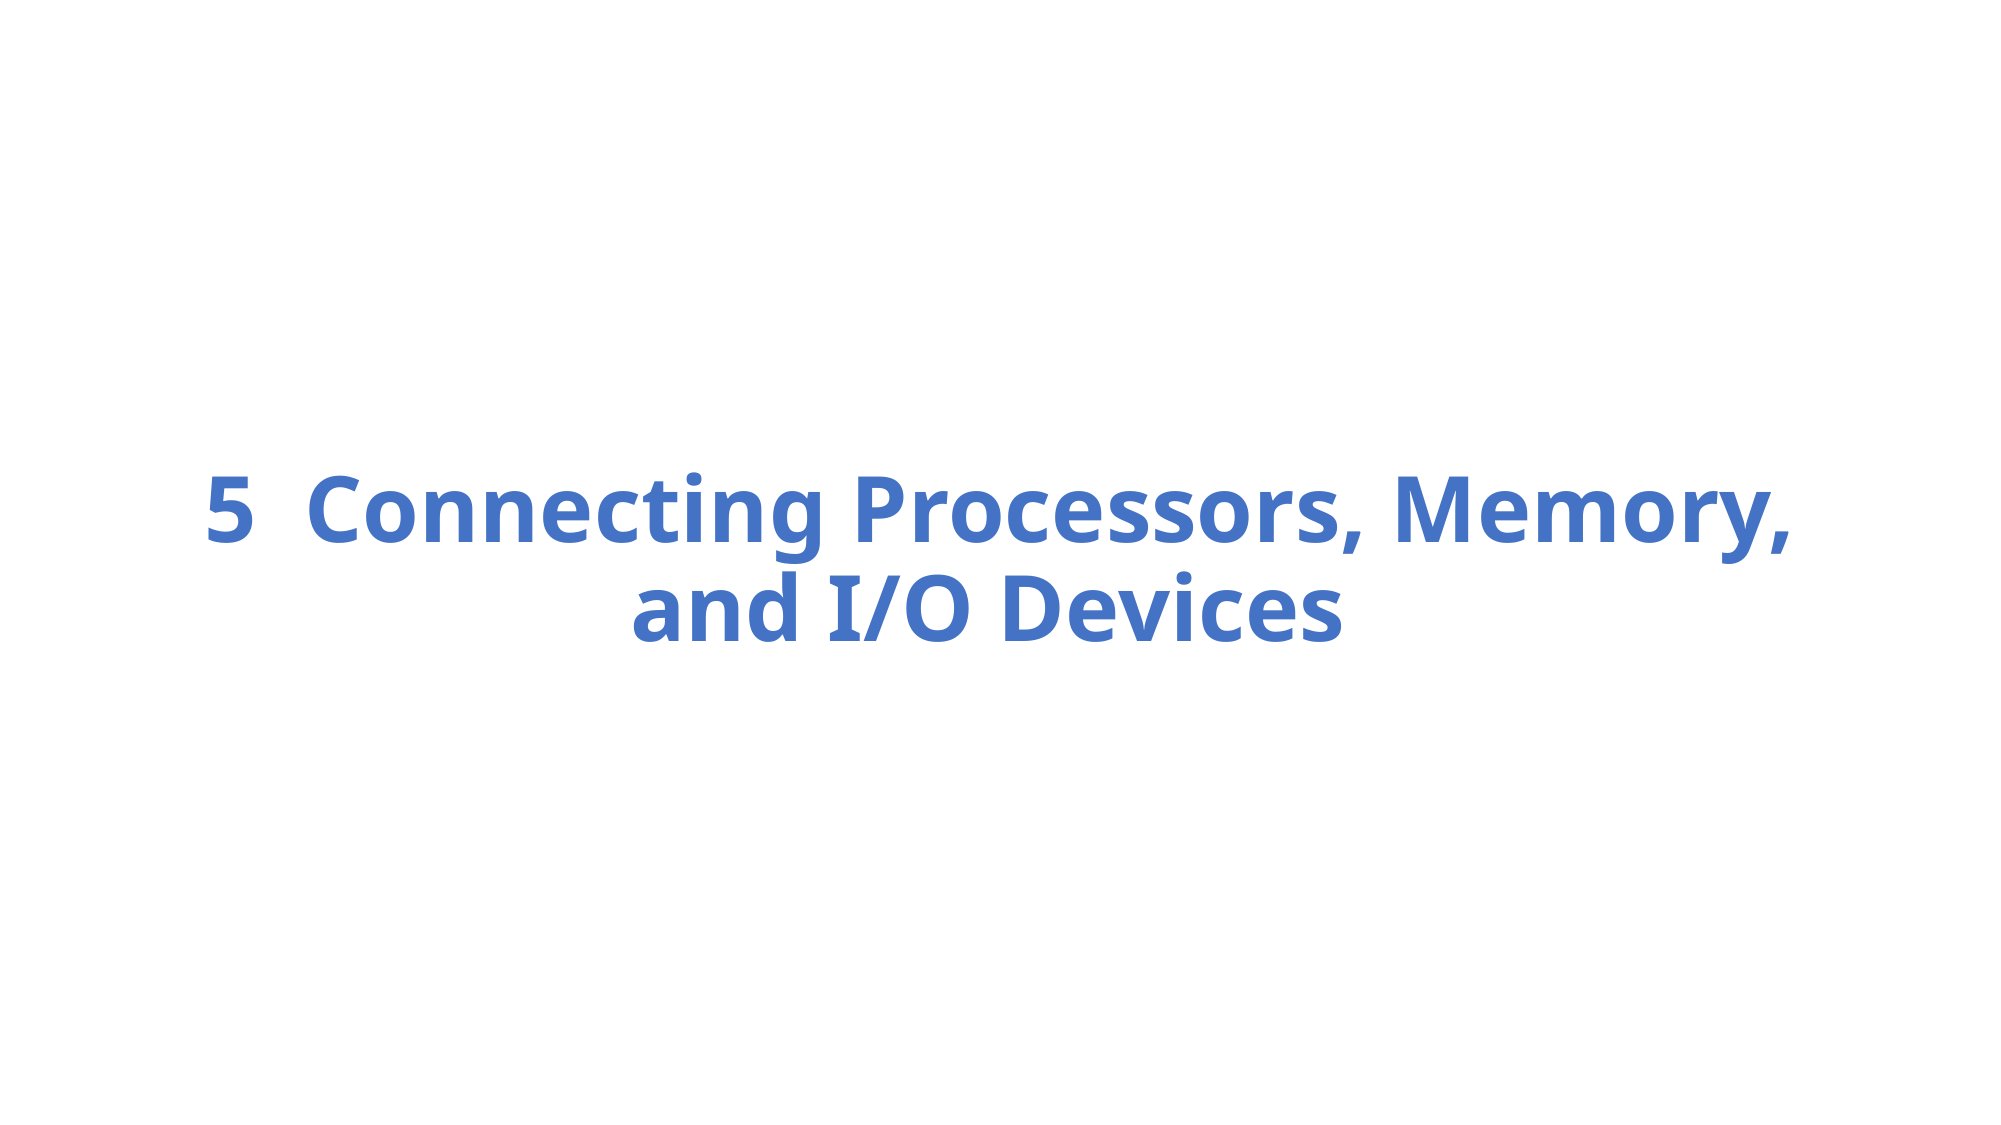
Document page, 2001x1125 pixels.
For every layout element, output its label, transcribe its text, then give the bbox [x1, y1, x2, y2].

title 5 Connecting Processors, Memory, and I/O Devices [167, 246, 1833, 879]
